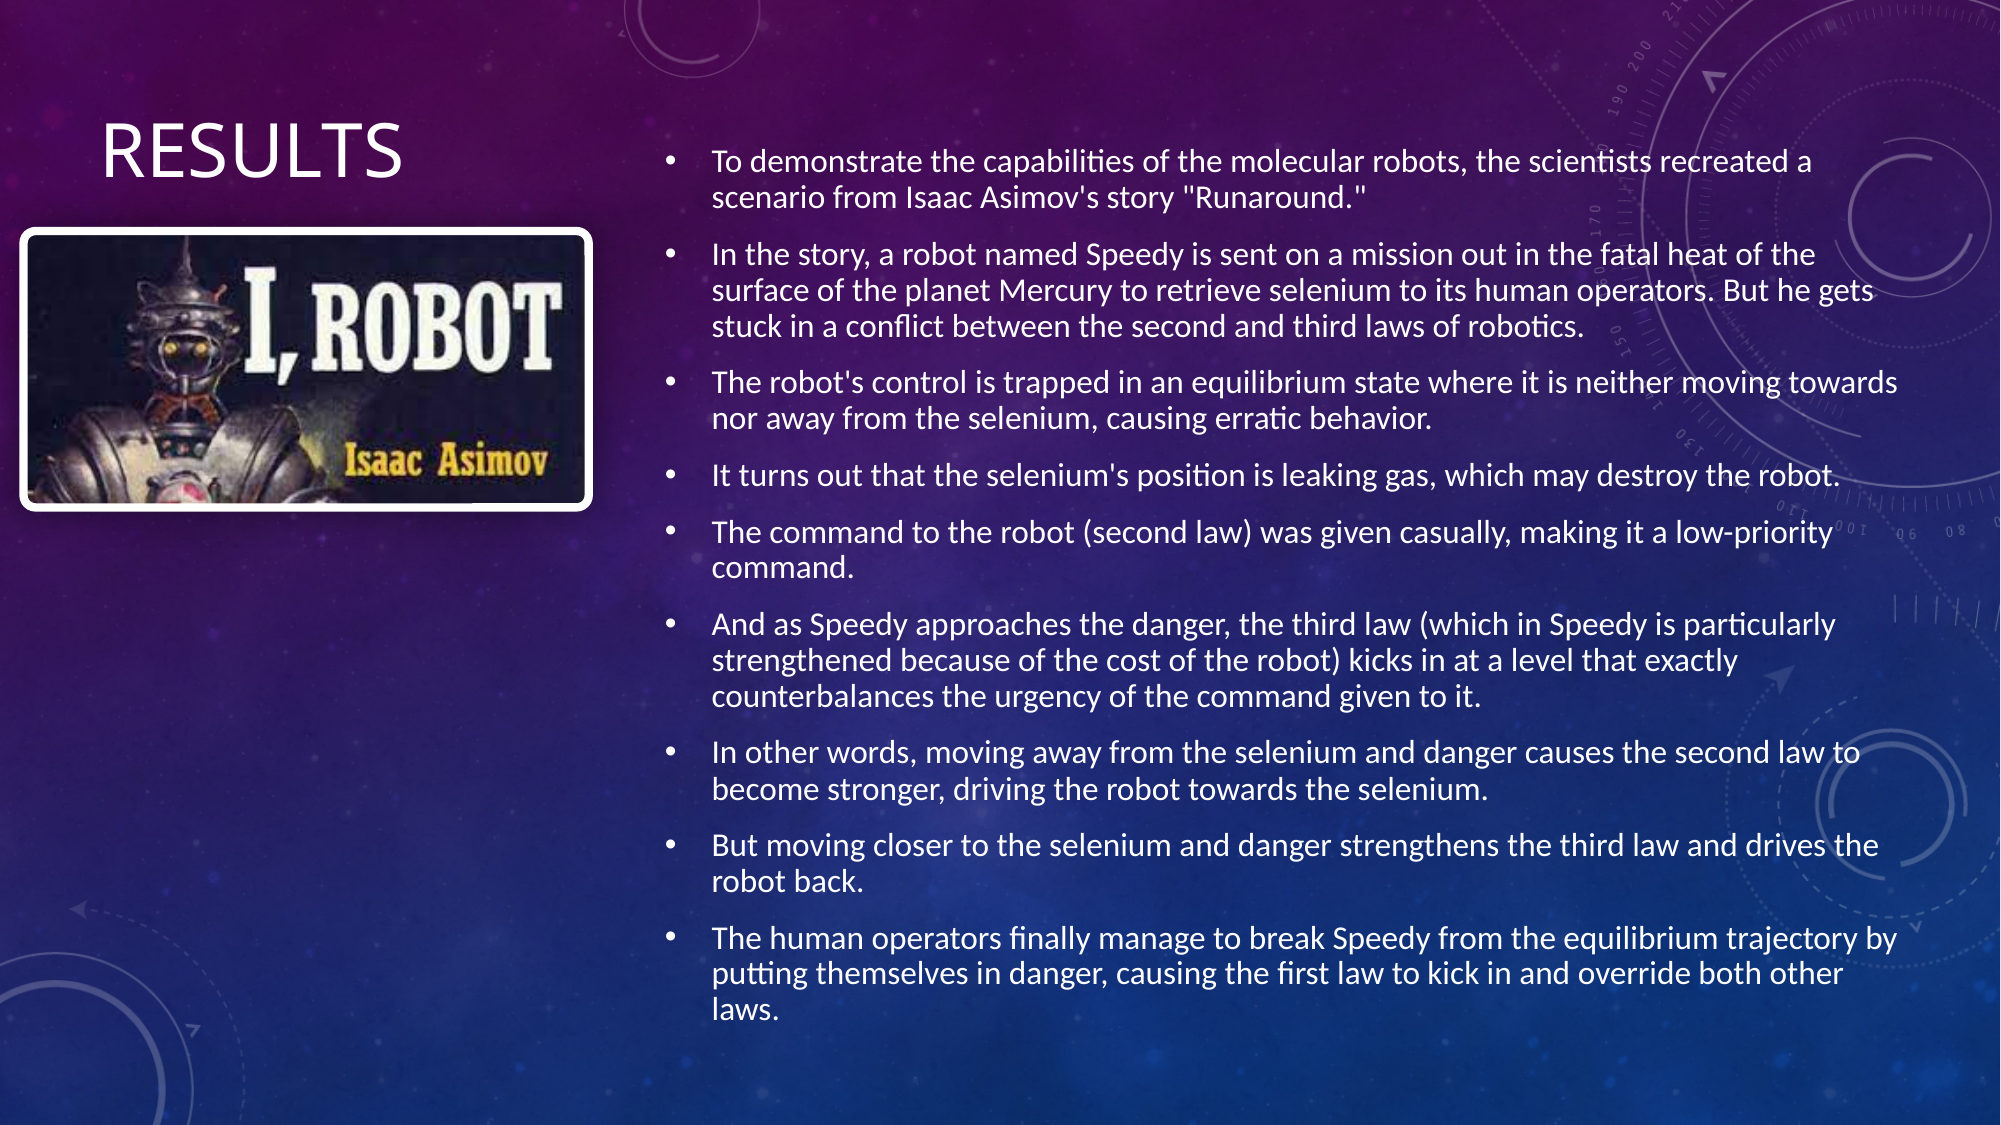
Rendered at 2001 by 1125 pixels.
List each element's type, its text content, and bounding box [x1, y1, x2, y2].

picture [0, 0, 2001, 1125]
title results [84, 27, 1116, 267]
list To demonstrate the capabilities of the molecular robots, the scientists recreated a scenario from Isaac Asimov's story "Runaround." In the story, a robot named Speedy is sent on a mission out in the fatal heat of the surface of the planet Mercury to retrieve selenium to its human operators. But he gets stuck in a conflict between the second and third laws of robotics. The robot's control is trapped in an equilibrium state where it is neither moving towards nor away from the selenium, causing erratic behavior. It turns out that the selenium's position is leaking gas, which may destroy the robot. The command to the robot (second law) was given casually, making it a low-priority command. And as Speedy approaches the danger, the third law (which in Speedy is particularly strengthened because of the cost of the robot) kicks in at a level that exactly counterbalances the urgency of the command given to it. In other words, moving away from the selenium and danger causes the second law to become stronger, driving the robot towards the selenium. But moving closer to the selenium and danger strengthens the third law and drives the robot back. The human operators finally manage to break Speedy from the equilibrium trajectory by putting themselves in danger, causing the first law to kick in and override both other laws. [649, 74, 1930, 1098]
